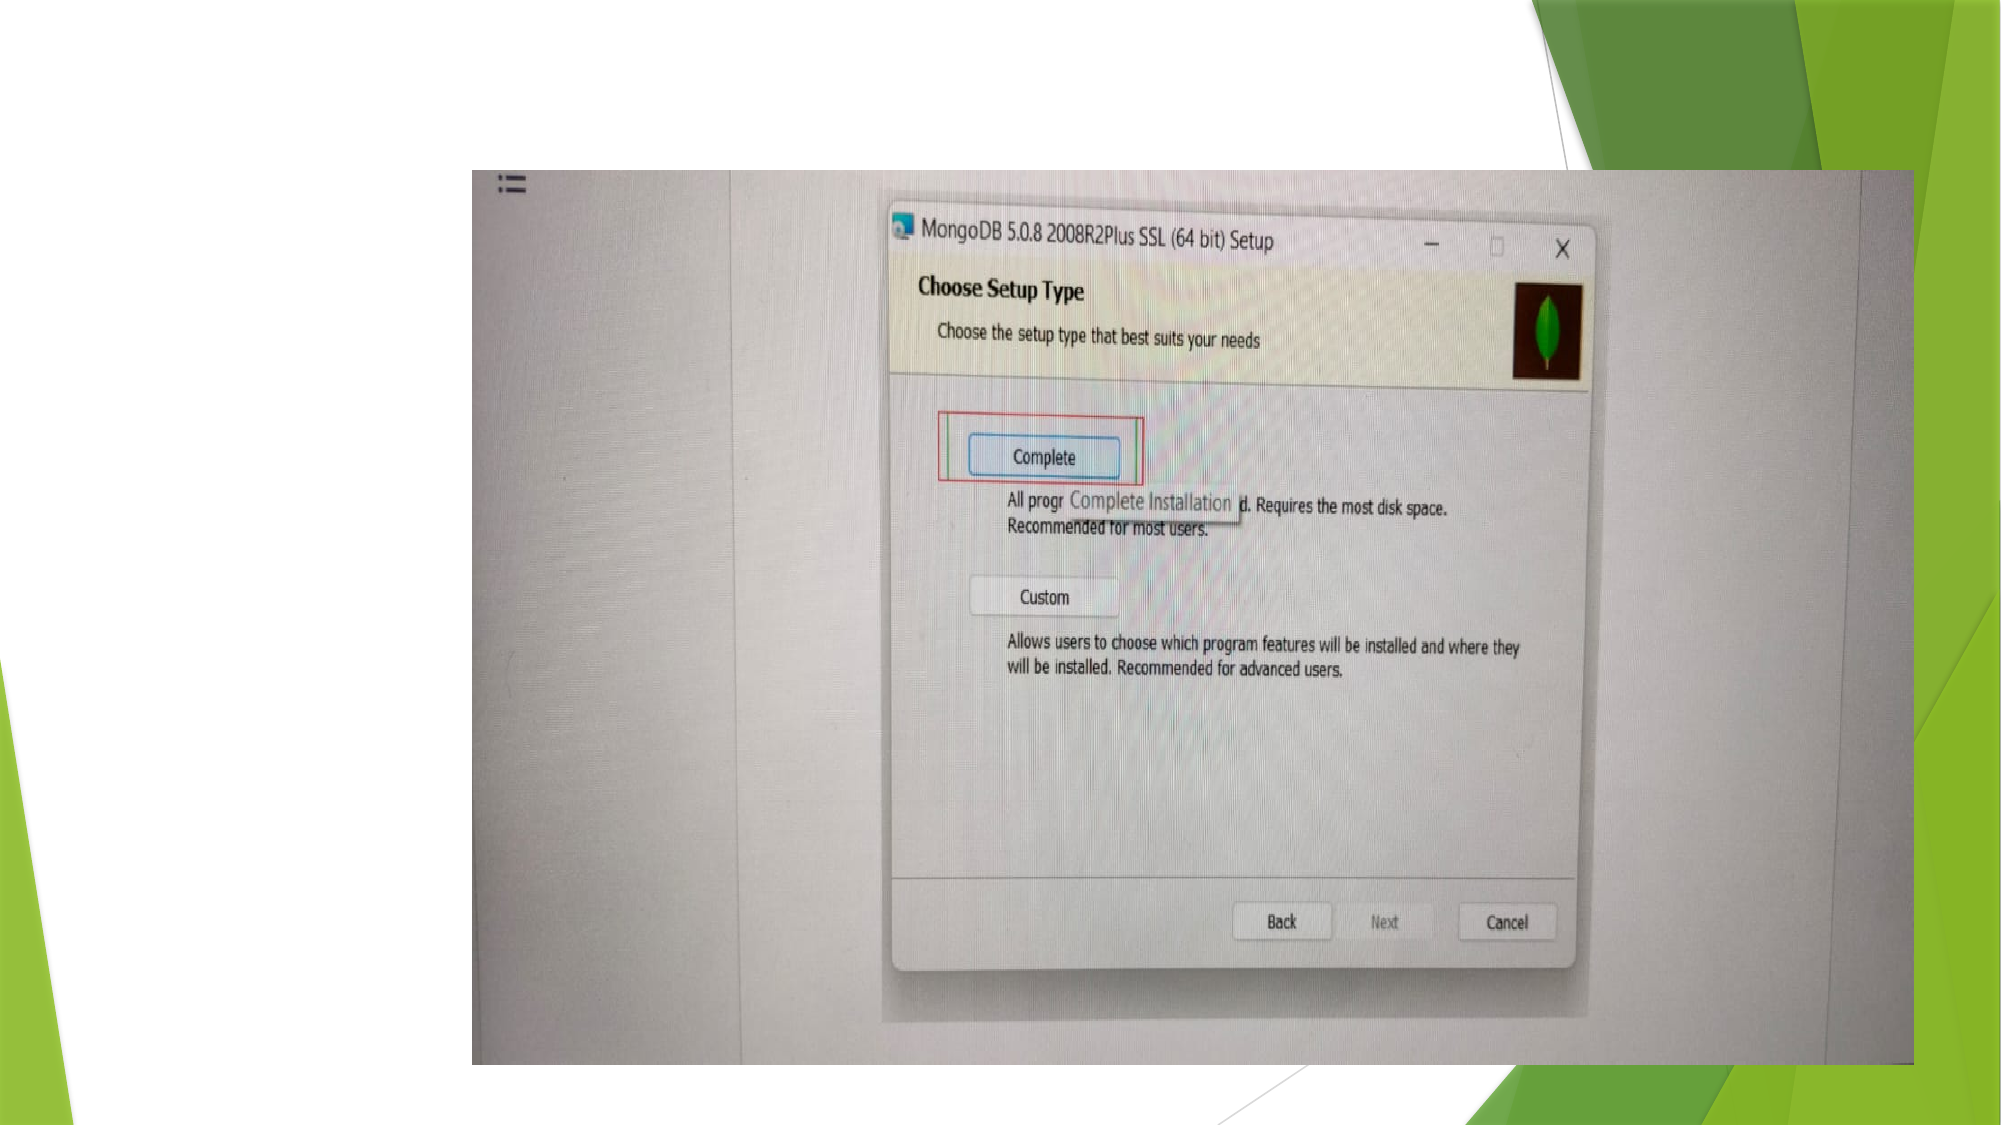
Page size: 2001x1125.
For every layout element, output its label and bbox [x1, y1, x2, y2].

picture [472, 169, 1914, 1065]
